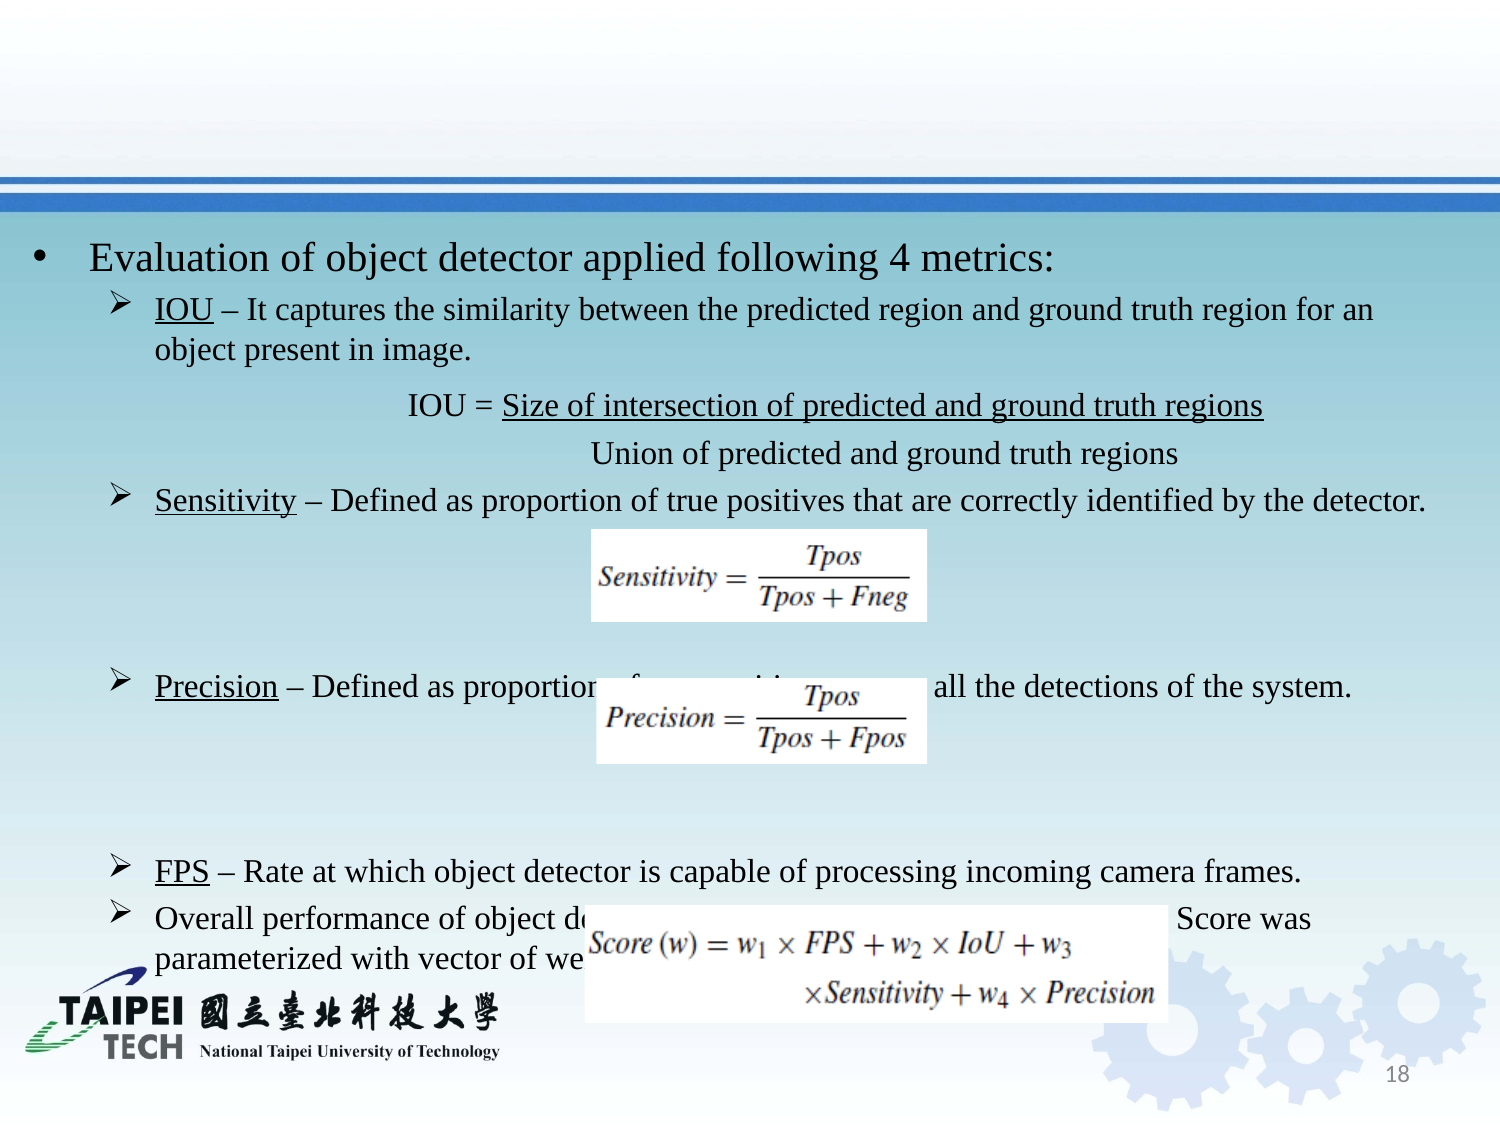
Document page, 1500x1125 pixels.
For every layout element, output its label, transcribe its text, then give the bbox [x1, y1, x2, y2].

picture [0, 0, 1500, 1125]
slide_number 18 [1074, 1042, 1425, 1103]
list Evaluation of object detector applied following 4 metrics: IOU – It captures the similarity between the predicted region and ground truth region for an object present in image. IOU = Size of intersection of predicted and ground truth regions Union of predicted and ground truth regions Sensitivity – Defined as proportion of true positives that are correctly identified by the detector. Precision – Defined as proportion of true positives among all the detections of the system. FPS – Rate at which object detector is capable of processing incoming camera frames. Overall performance of object detector is given by composite score metric. Score was parameterized with vector of weights w [0,1]4. [17, 222, 1459, 988]
